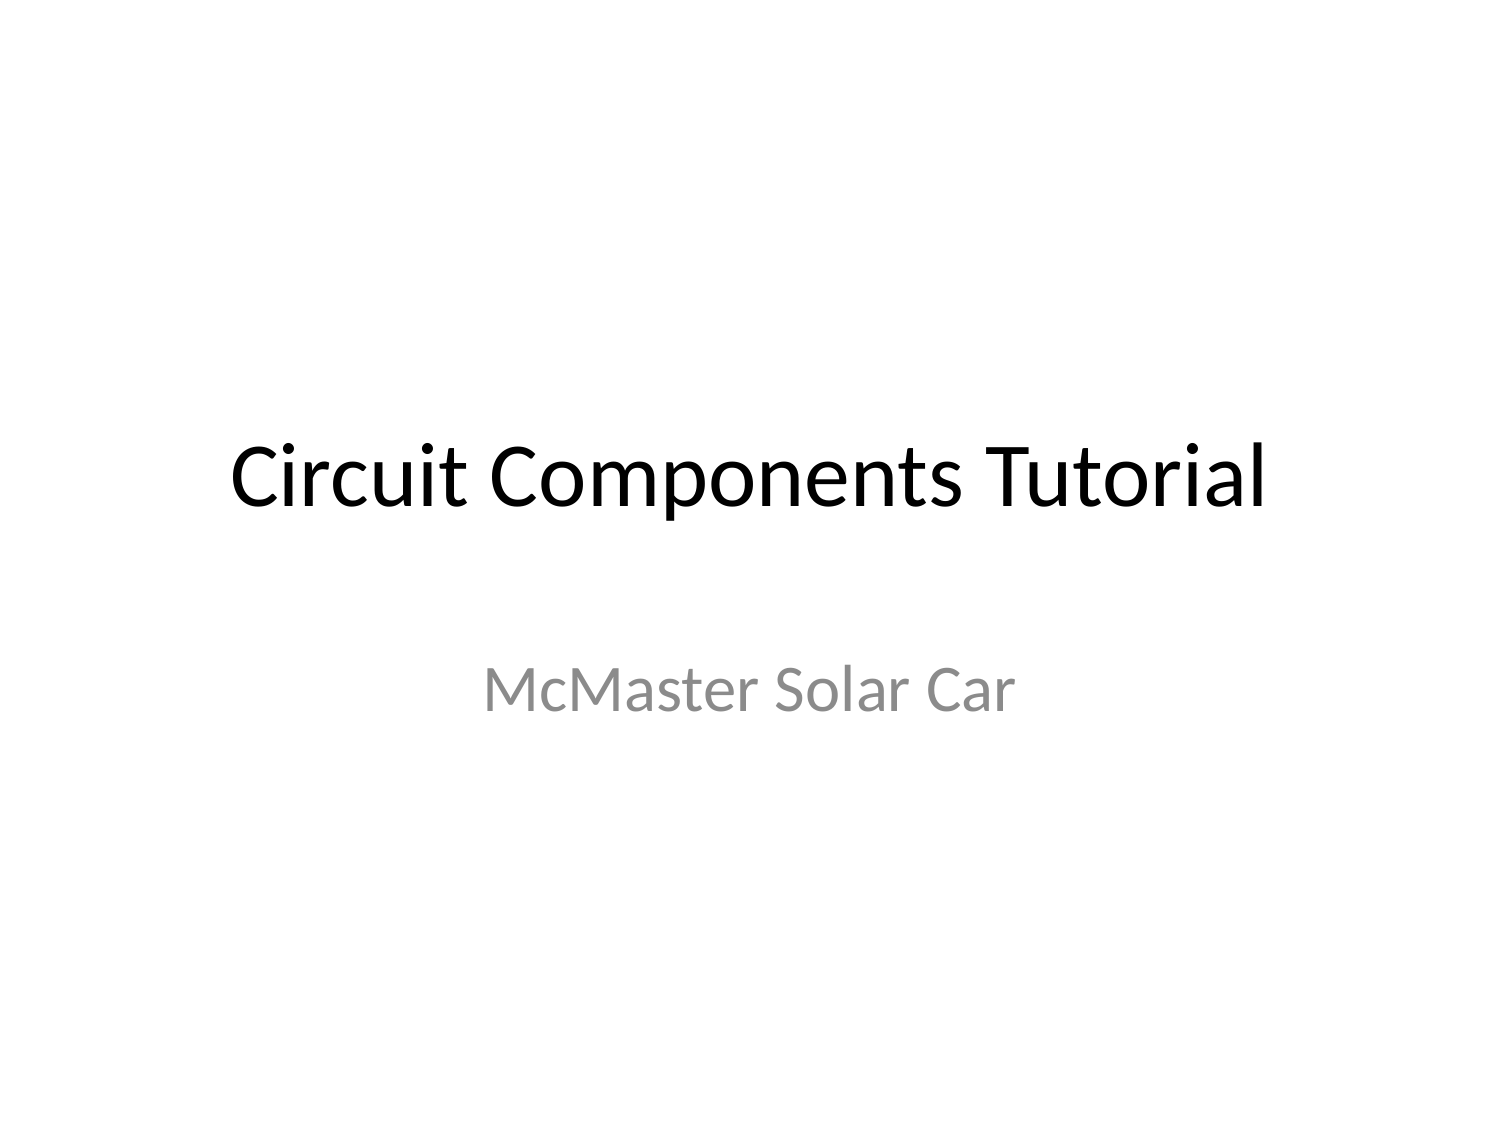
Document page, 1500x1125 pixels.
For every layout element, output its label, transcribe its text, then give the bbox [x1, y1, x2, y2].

subtitle McMaster Solar Car [225, 637, 1275, 925]
title Circuit Components Tutorial [112, 349, 1388, 591]
